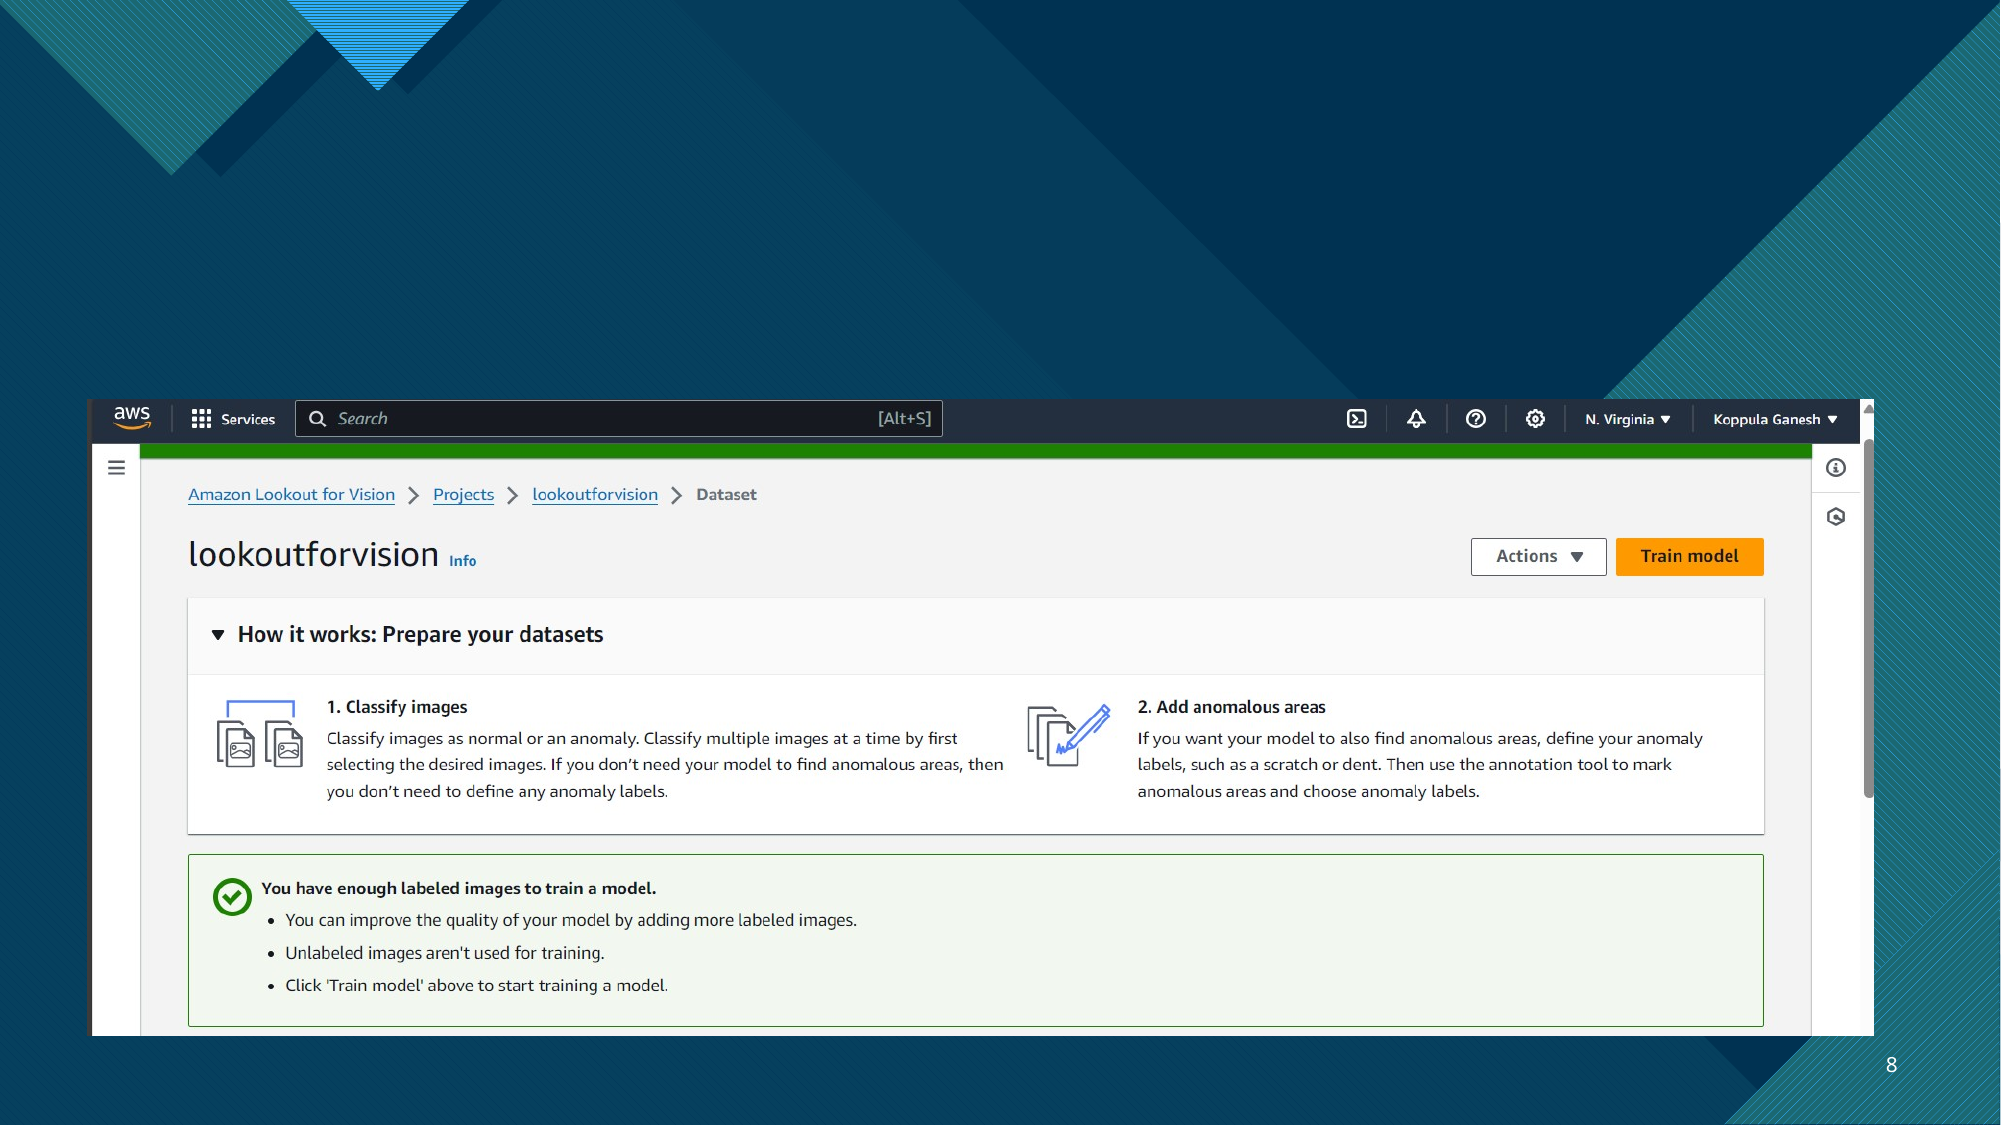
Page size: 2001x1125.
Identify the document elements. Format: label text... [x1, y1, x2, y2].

picture [88, 399, 1874, 1036]
slide_number 8 [1845, 1035, 1913, 1096]
